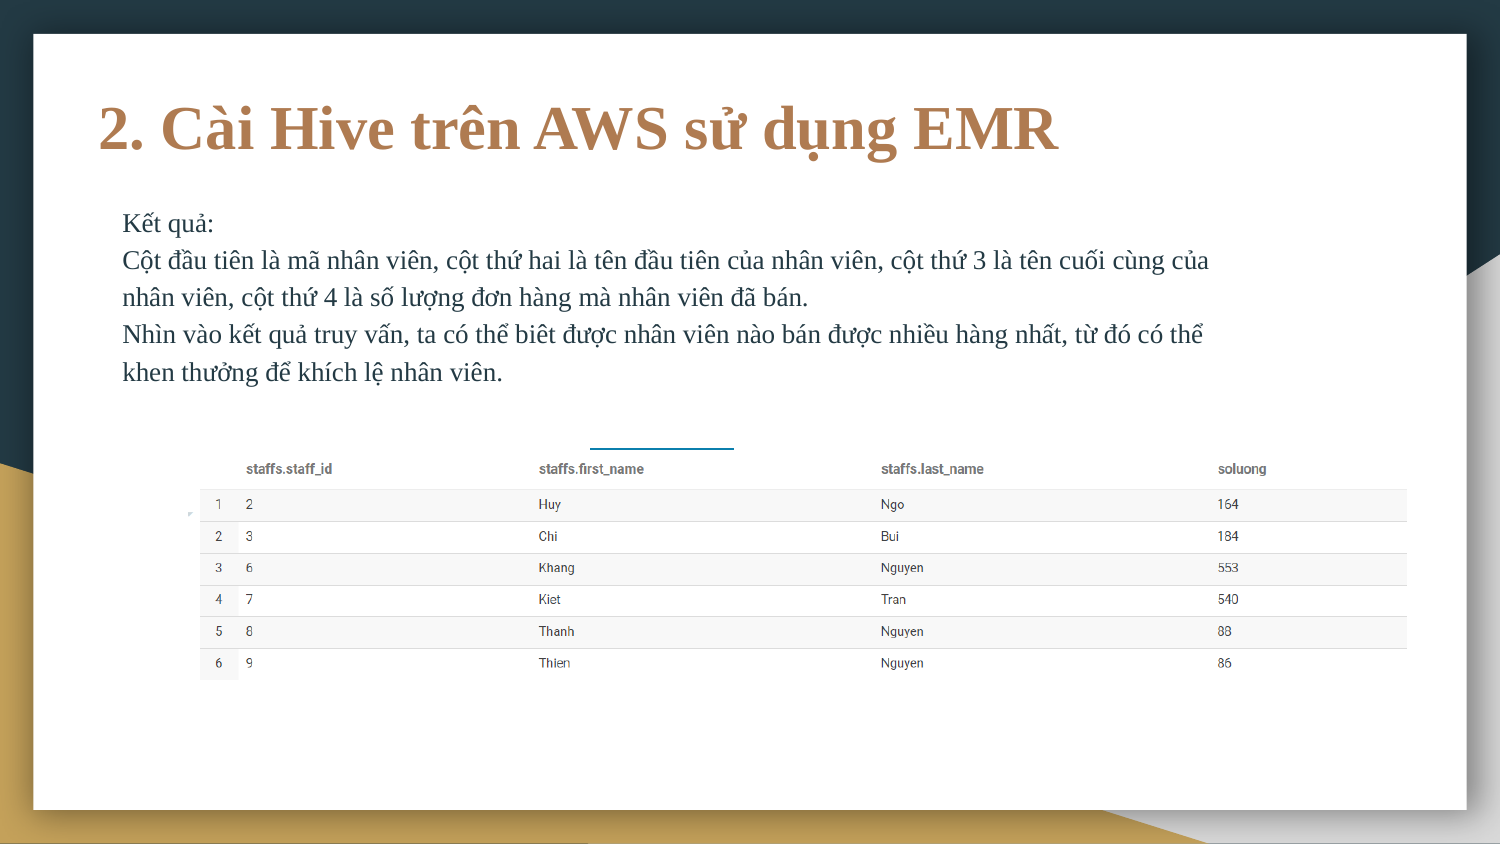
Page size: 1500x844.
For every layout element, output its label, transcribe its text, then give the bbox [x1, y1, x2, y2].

title 2. Cài Hive trên AWS sử dụng EMR [83, 71, 1315, 229]
picture [188, 438, 1423, 713]
text_box Kết quả: Cột đầu tiên là mã nhân viên, cột thứ hai là tên đầu tiên của nhân viên, cột thứ 3 là tên cuối cùng của nhân viên, cột thứ 4 là số lượng đơn hàng mà nhân viên đã bán. Nhìn vào kết quả truy vấn, ta có thể biêt được nhân viên nào bán được nhiều hàng nhất, từ đó có thể khen thưởng để khích lệ nhân viên. [83, 185, 1232, 528]
